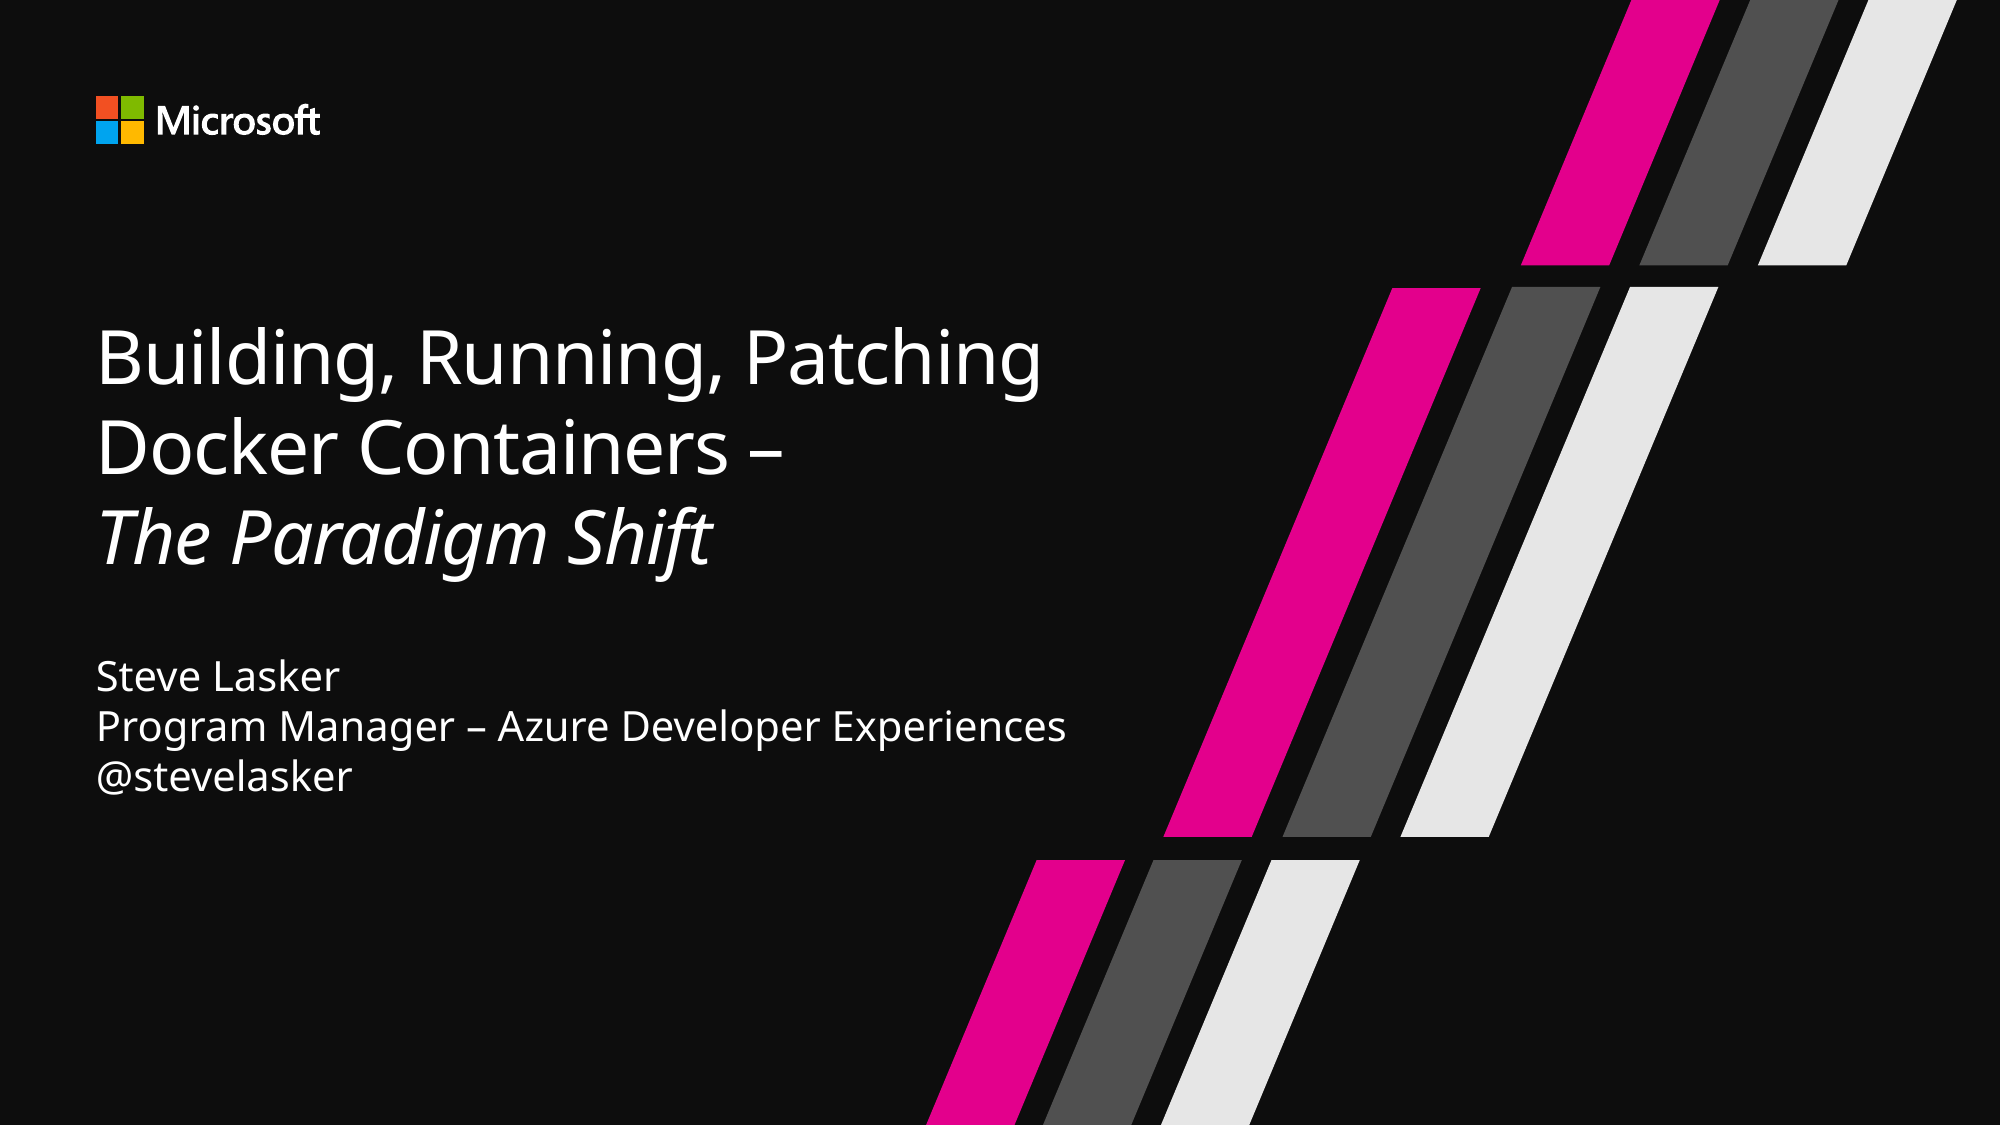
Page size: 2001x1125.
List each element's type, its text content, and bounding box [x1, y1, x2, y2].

title Building, Running, Patching Docker Containers – The Paradigm Shift [95, 307, 1191, 580]
list Steve Lasker Program Manager – Azure Developer Experiences @stevelasker [95, 650, 1191, 802]
